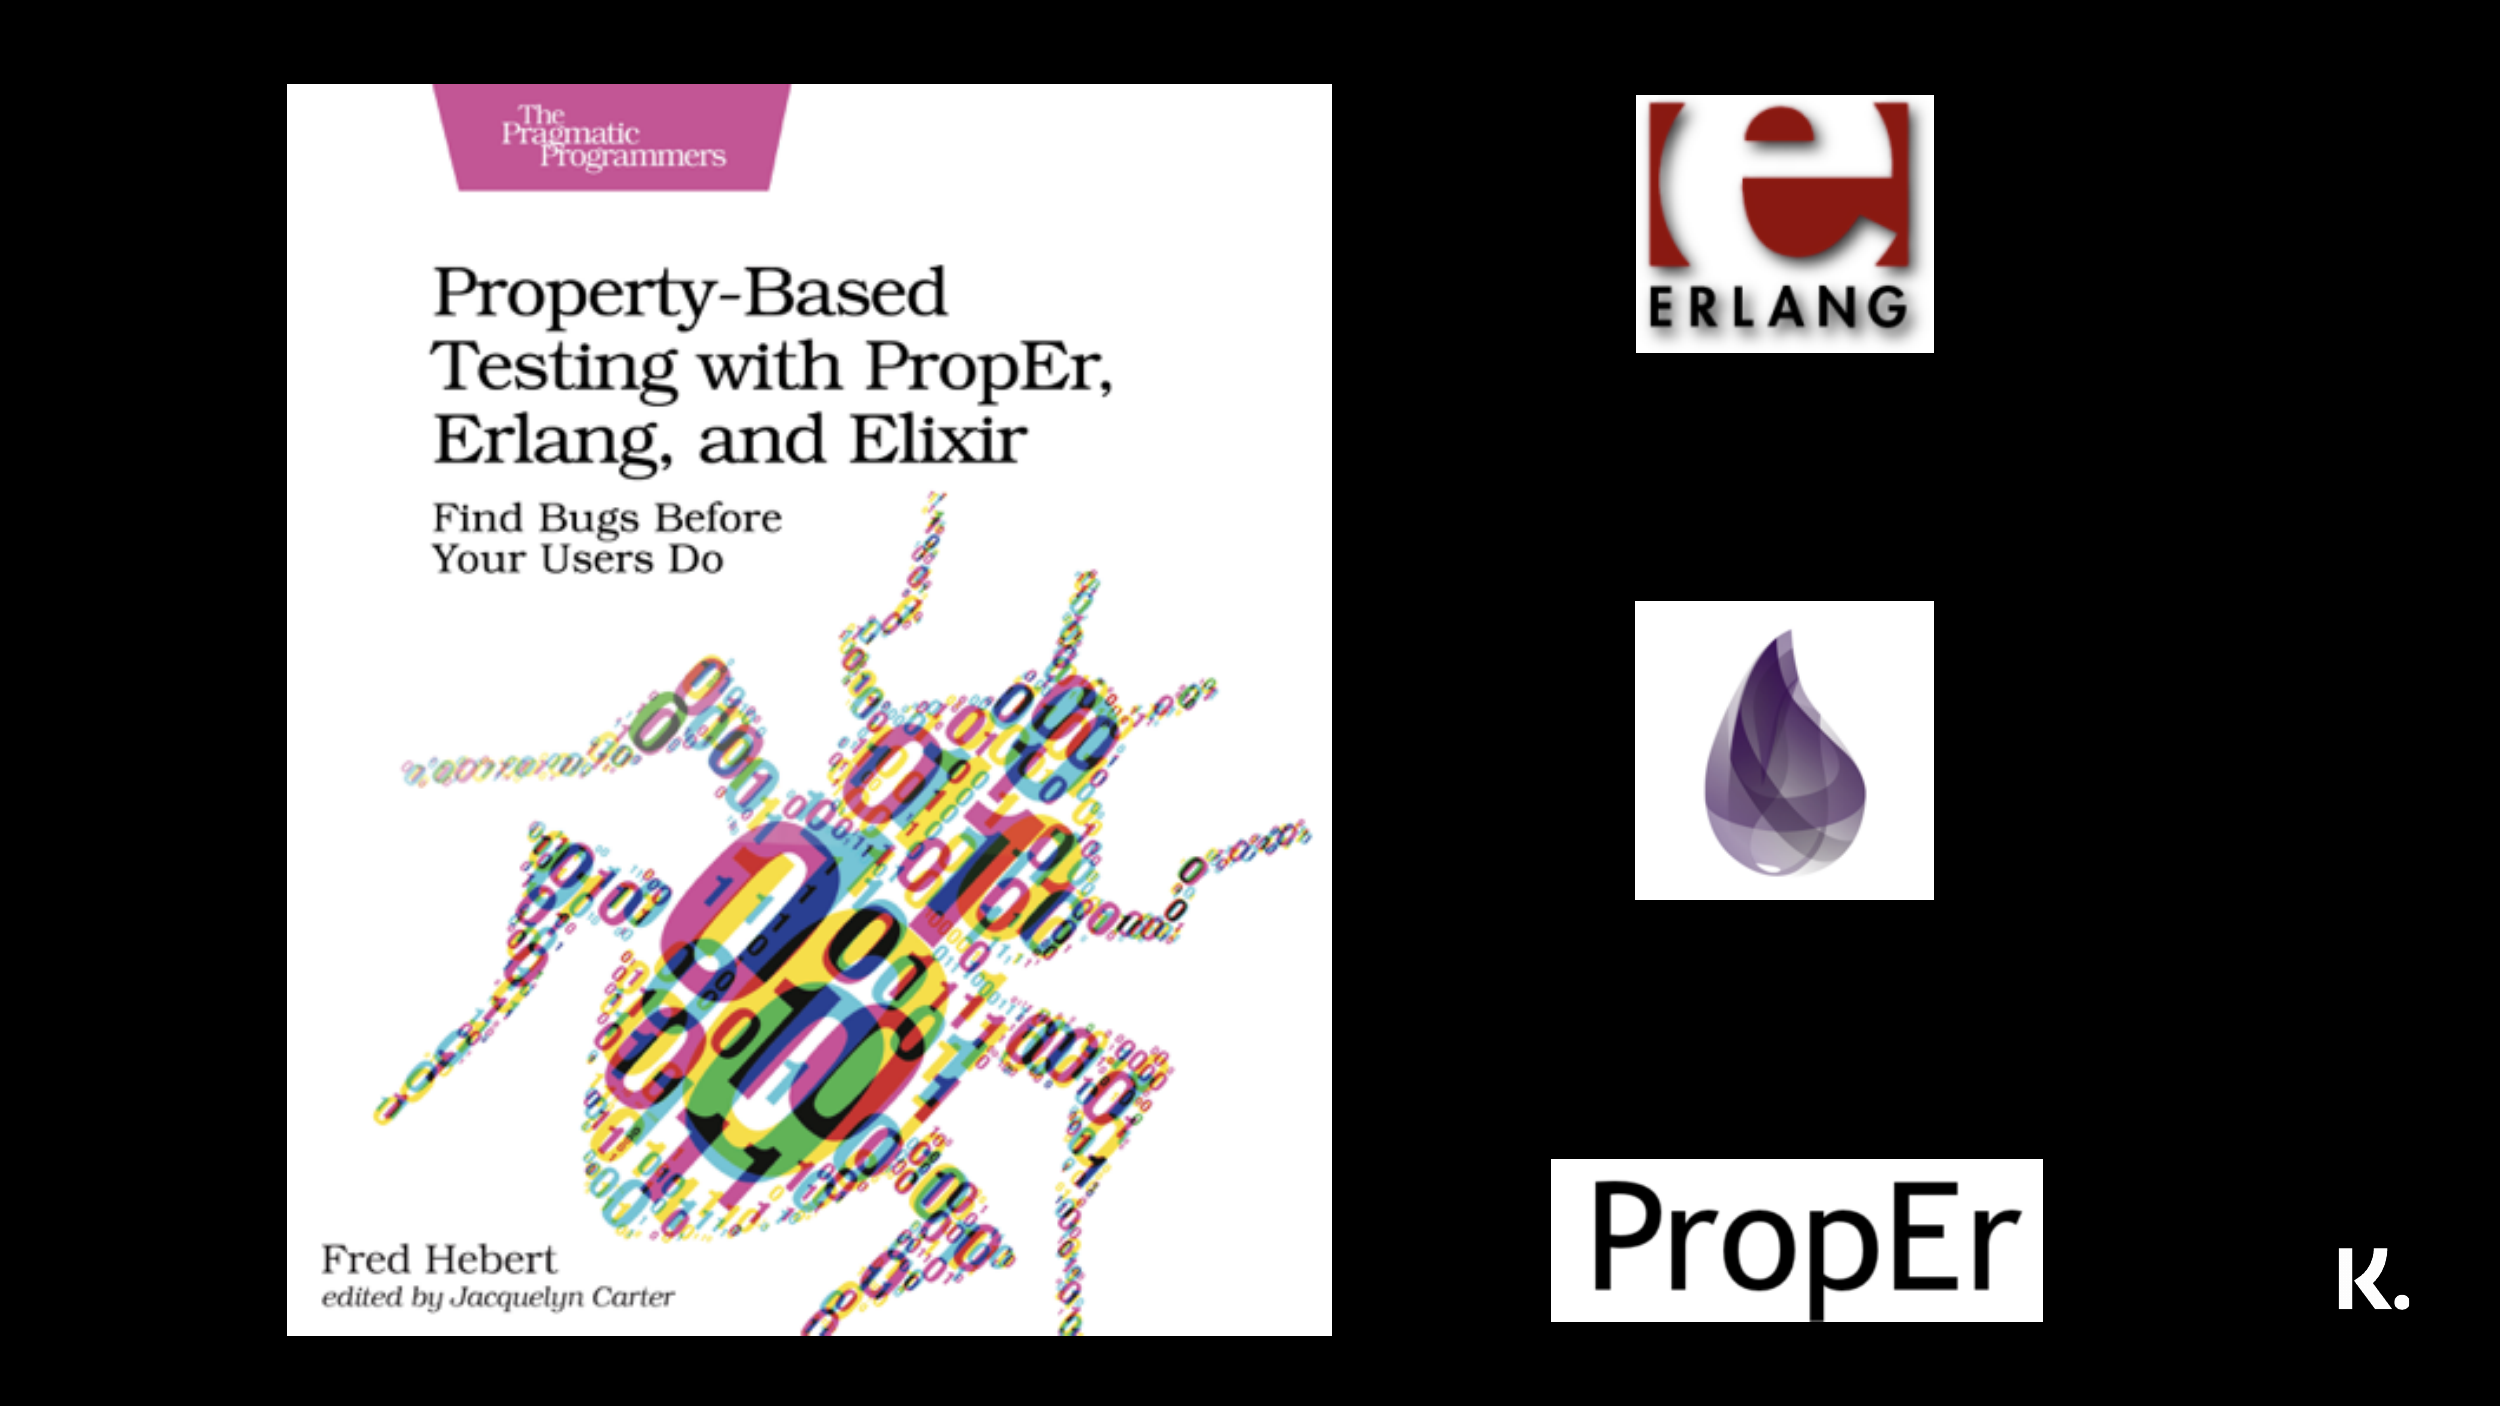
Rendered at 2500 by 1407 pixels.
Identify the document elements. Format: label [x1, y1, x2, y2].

picture [1634, 601, 1934, 900]
picture [1636, 95, 1934, 353]
picture [1550, 1158, 2043, 1322]
picture [2338, 1248, 2410, 1310]
picture [286, 83, 1332, 1336]
